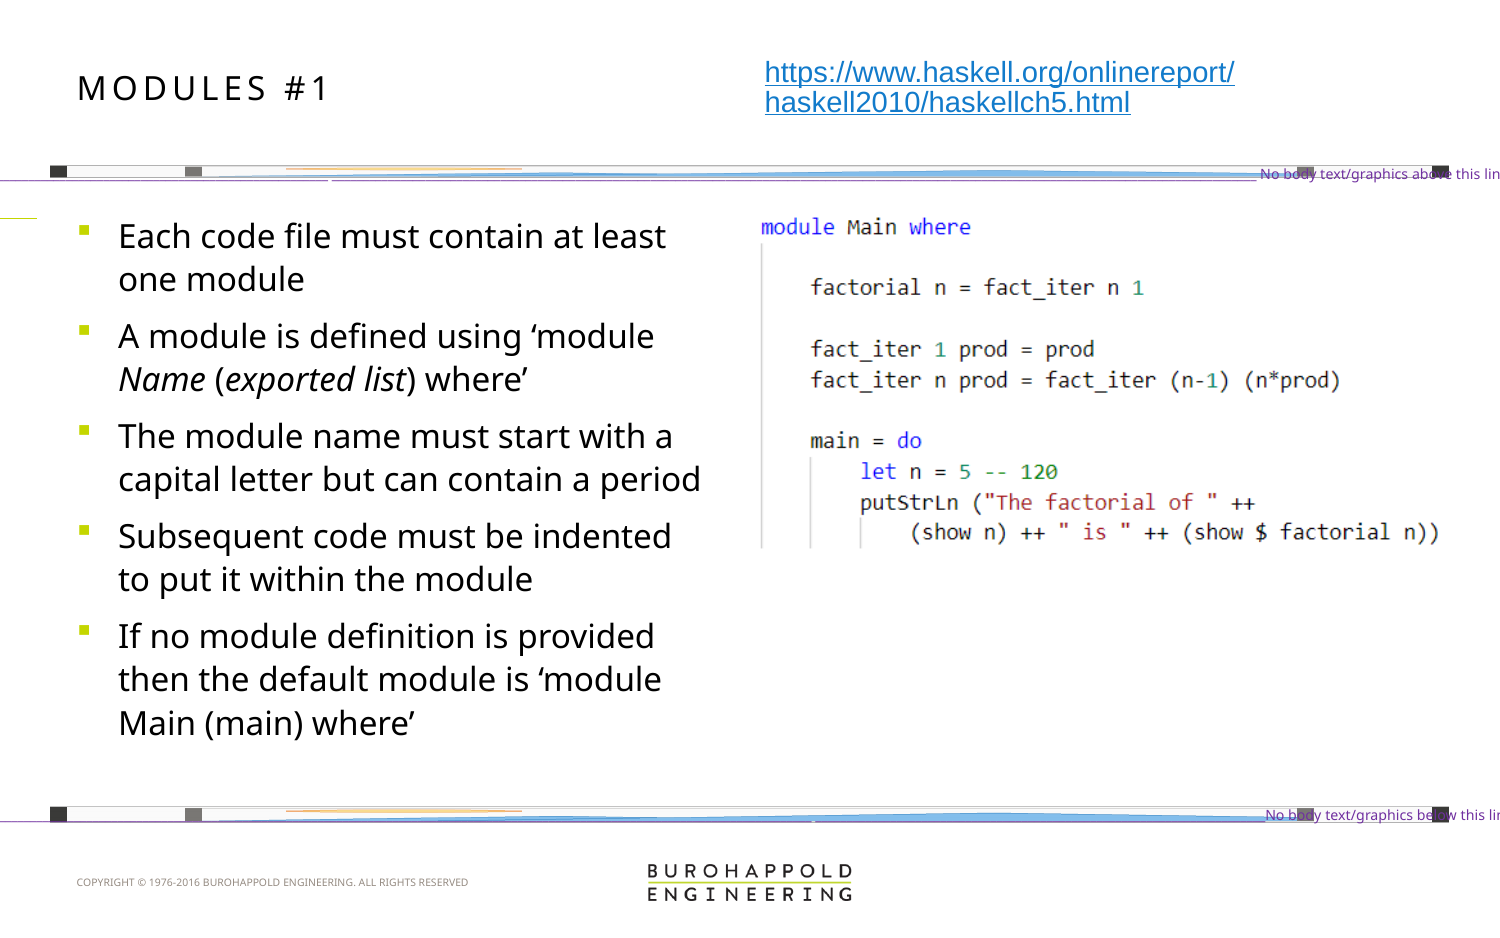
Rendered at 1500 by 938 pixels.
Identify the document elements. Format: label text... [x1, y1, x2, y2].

picture [631, 848, 868, 917]
title Modules #1 [76, 67, 685, 108]
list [757, 210, 1453, 556]
picture [0, 164, 1500, 178]
list Each code file must contain at least one module A module is defined using ‘module Name (exported list) where’ The module name must start with a capital letter but can contain a period Subsequent code must be indented to put it within the module If no module definition is provided then the default module is ‘module Main (main) where’ [76, 210, 703, 805]
text_box https://www.haskell.org/onlinereport/haskell2010/haskellch5.html [749, 46, 1263, 131]
picture [0, 806, 1500, 823]
